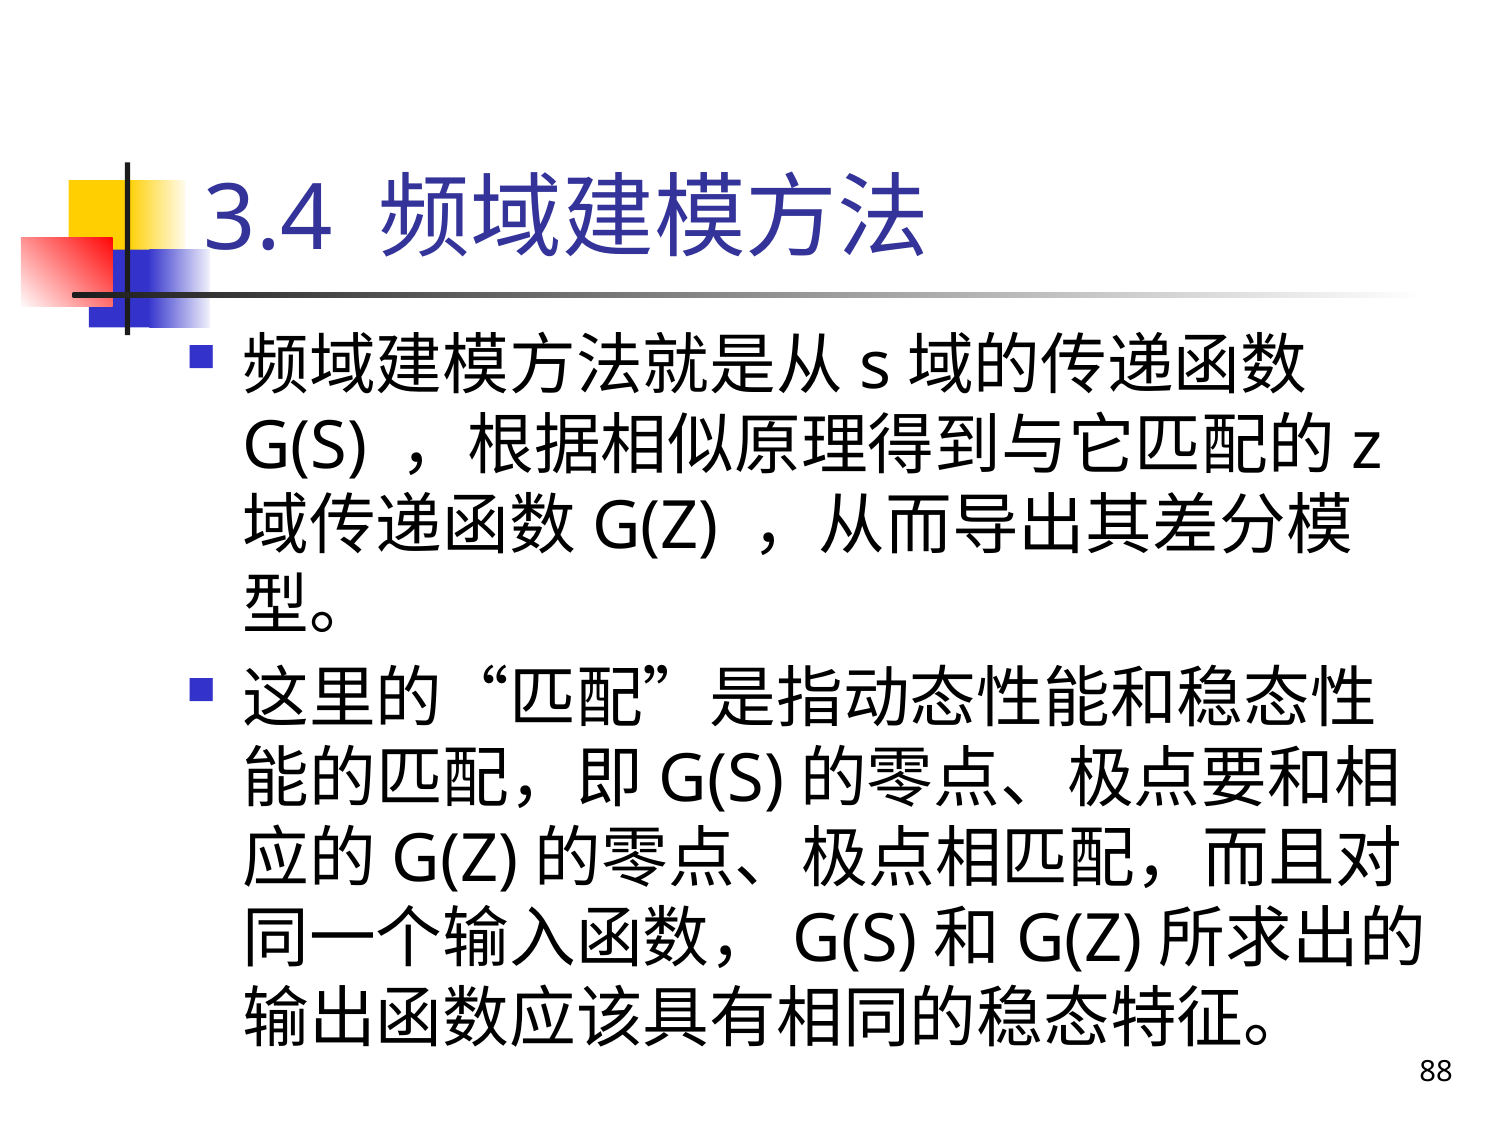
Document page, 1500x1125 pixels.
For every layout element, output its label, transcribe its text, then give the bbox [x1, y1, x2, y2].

slide_number 88 [1155, 1024, 1468, 1100]
title 3.4 频域建模方法 [188, 35, 1468, 275]
list 频域建模方法就是从s域的传递函数G(S) ，根据相似原理得到与它匹配的z域传递函数G(Z) ，从而导出其差分模型。 这里的“匹配”是指动态性能和稳态性能的匹配，即G(S)的零点、极点要和相应的G(Z)的零点、极点相匹配，而且对同一个输入函数，G(S)和G(Z)所求出的输出函数应该具有相同的稳态特征。 [171, 314, 1447, 990]
